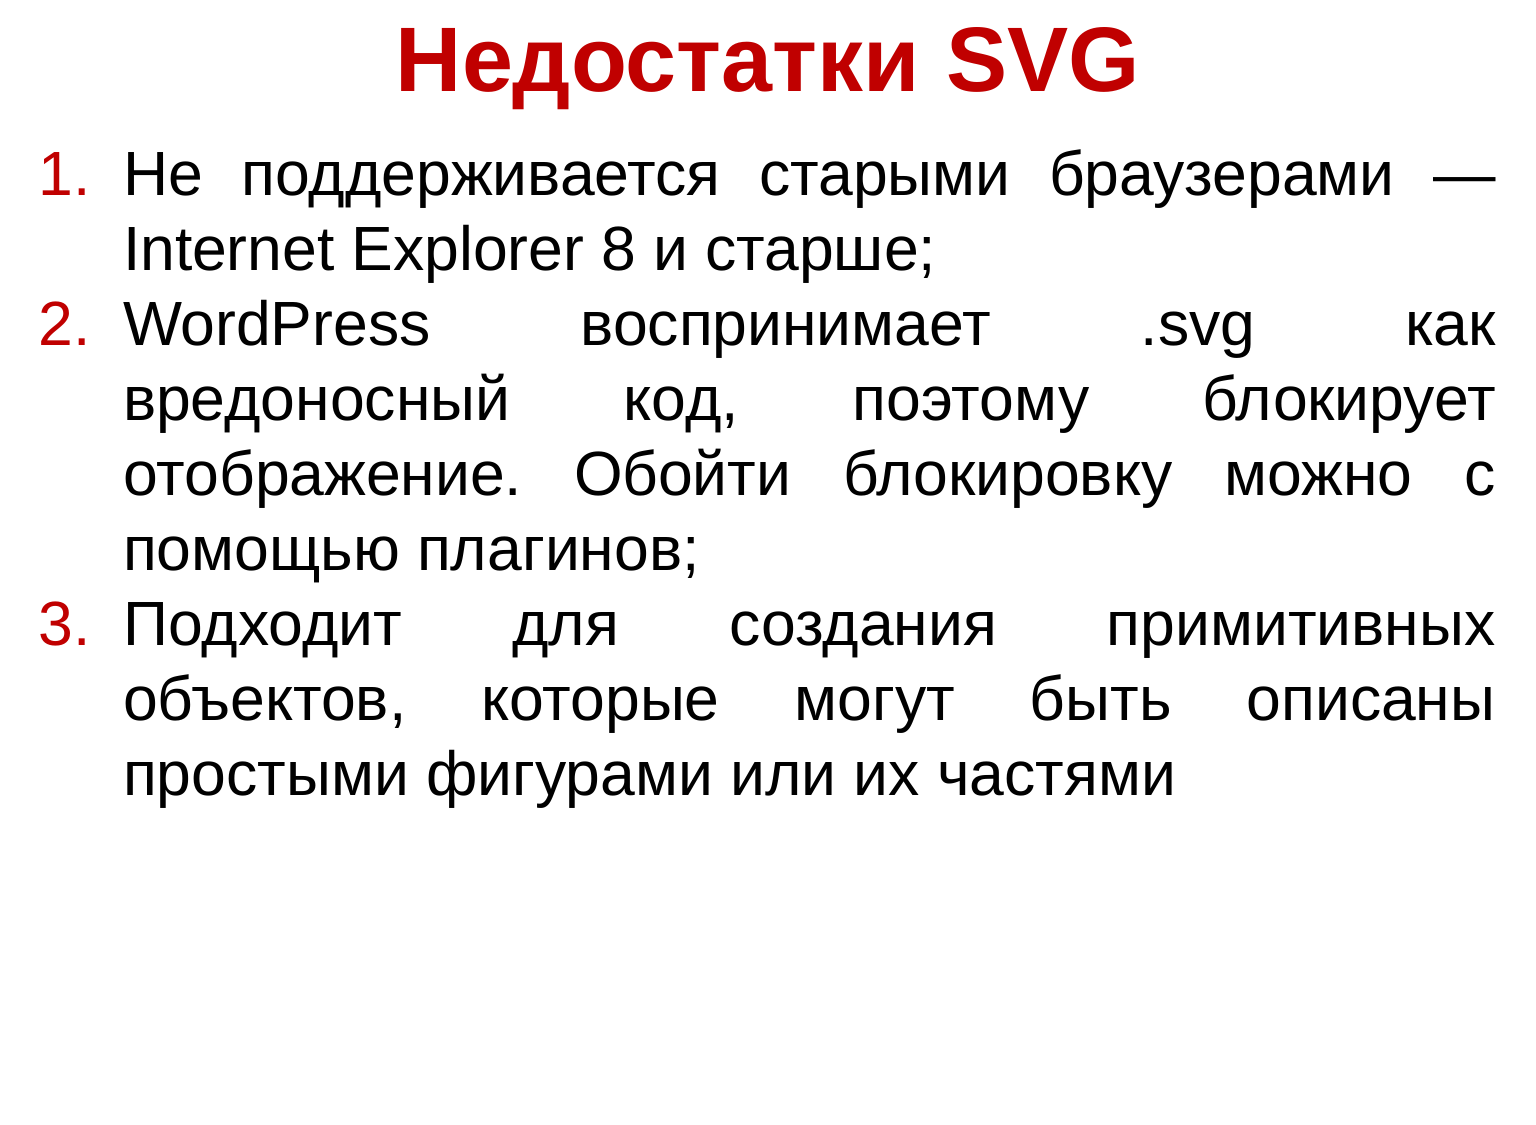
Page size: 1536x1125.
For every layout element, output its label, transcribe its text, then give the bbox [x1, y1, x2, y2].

title Недостатки SVG [76, 0, 1459, 125]
list Не поддерживается старыми браузерами — Internet Explorer 8 и старше; WordPress воспринимает .svg как вредоносный код, поэтому блокирует отображение. Обойти блокировку можно с помощью плагинов; Подходит для создания примитивных объектов, которые могут быть описаны простыми фигурами или их частями [23, 125, 1512, 1125]
